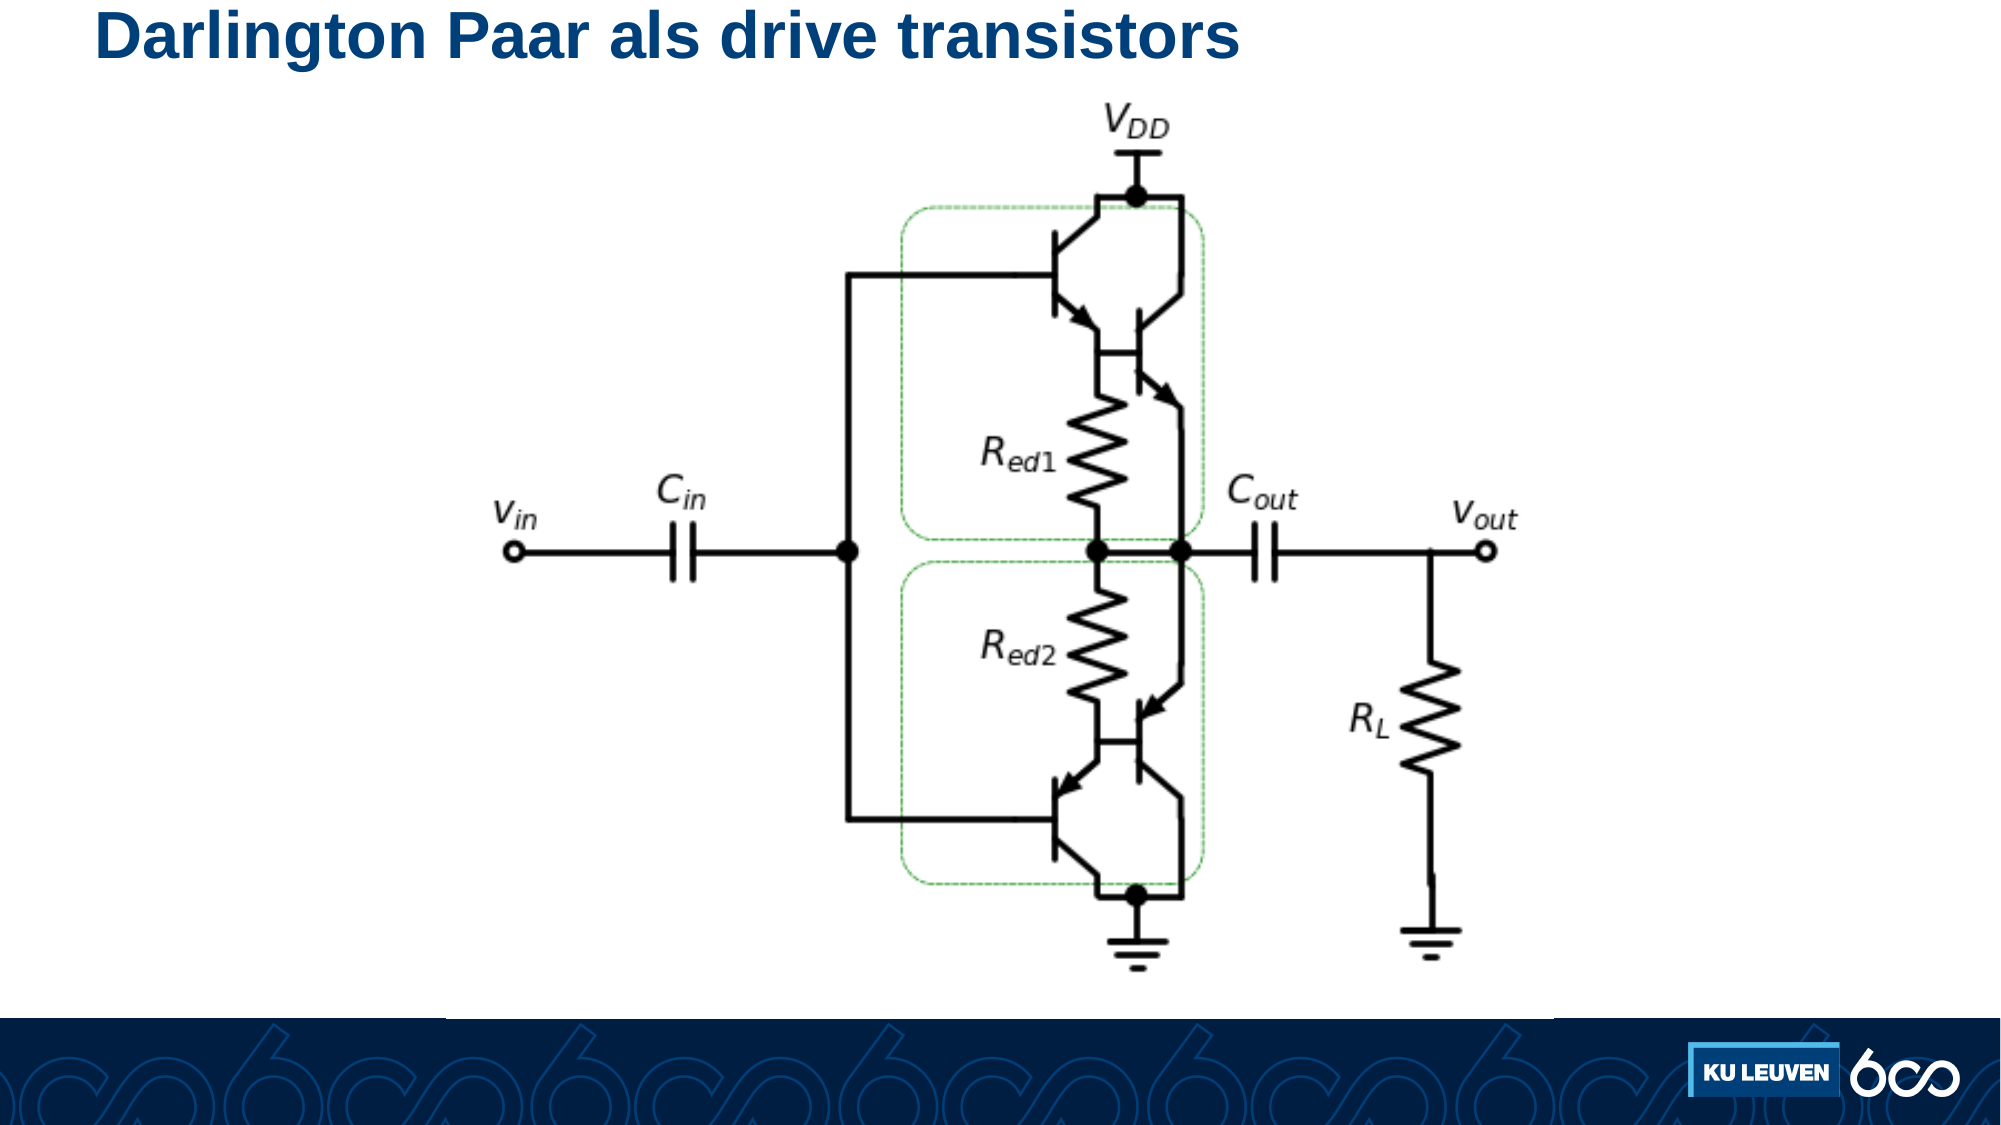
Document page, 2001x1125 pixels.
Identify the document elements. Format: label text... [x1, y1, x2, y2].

picture [0, 88, 2001, 1125]
title Darlington Paar als drive transistors [94, 0, 1906, 108]
